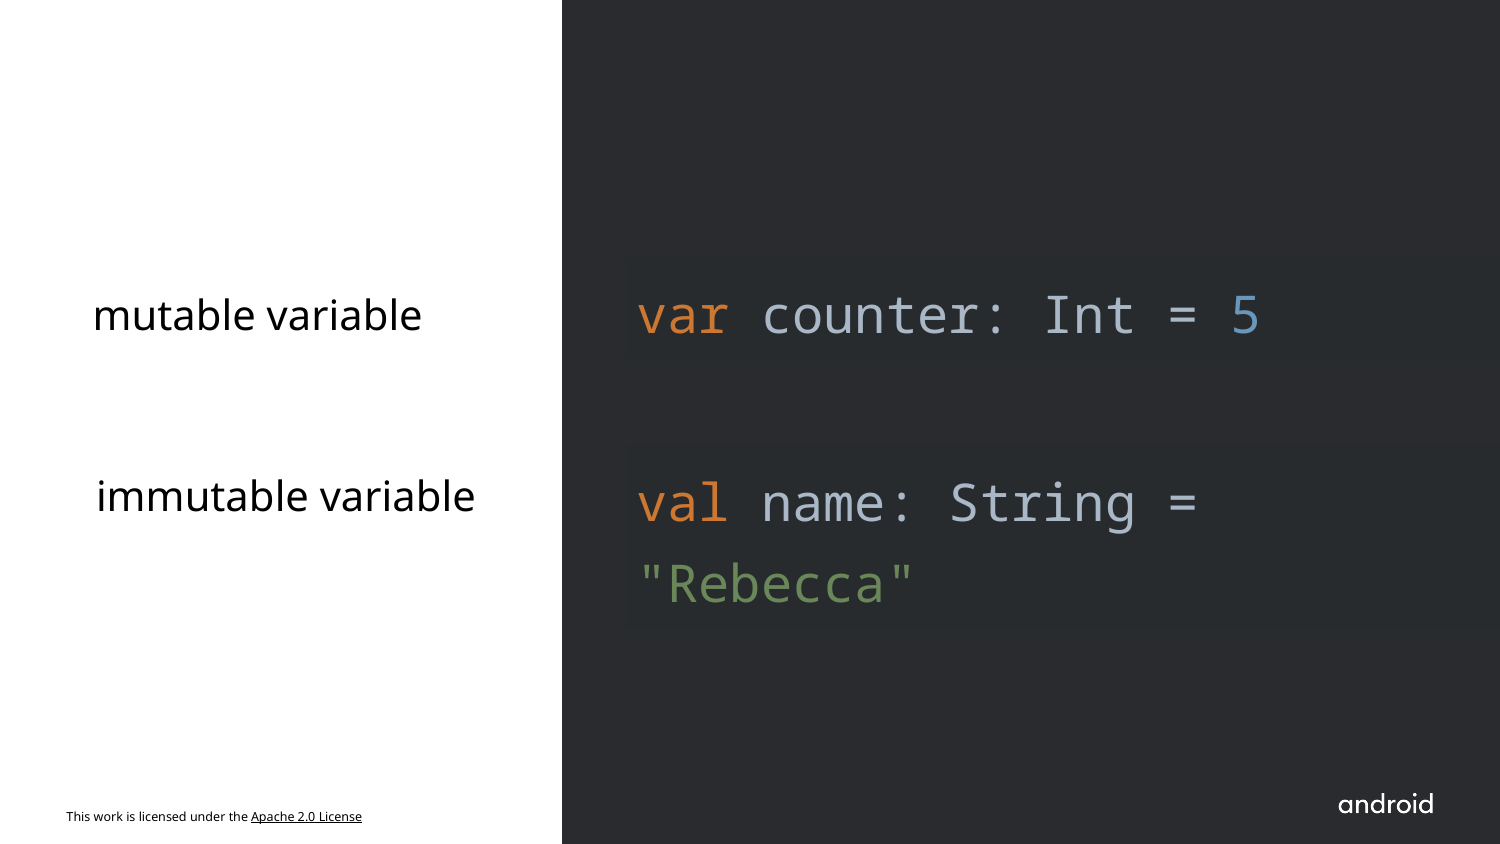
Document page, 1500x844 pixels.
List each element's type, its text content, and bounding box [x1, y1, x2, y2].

list mutable variable [0, 30, 596, 591]
table_header val name: String = "Rebecca" [626, 445, 1500, 629]
list immutable variable [26, 432, 547, 551]
picture [1334, 787, 1438, 819]
table_header var counter: Int = 5 [626, 257, 1500, 359]
